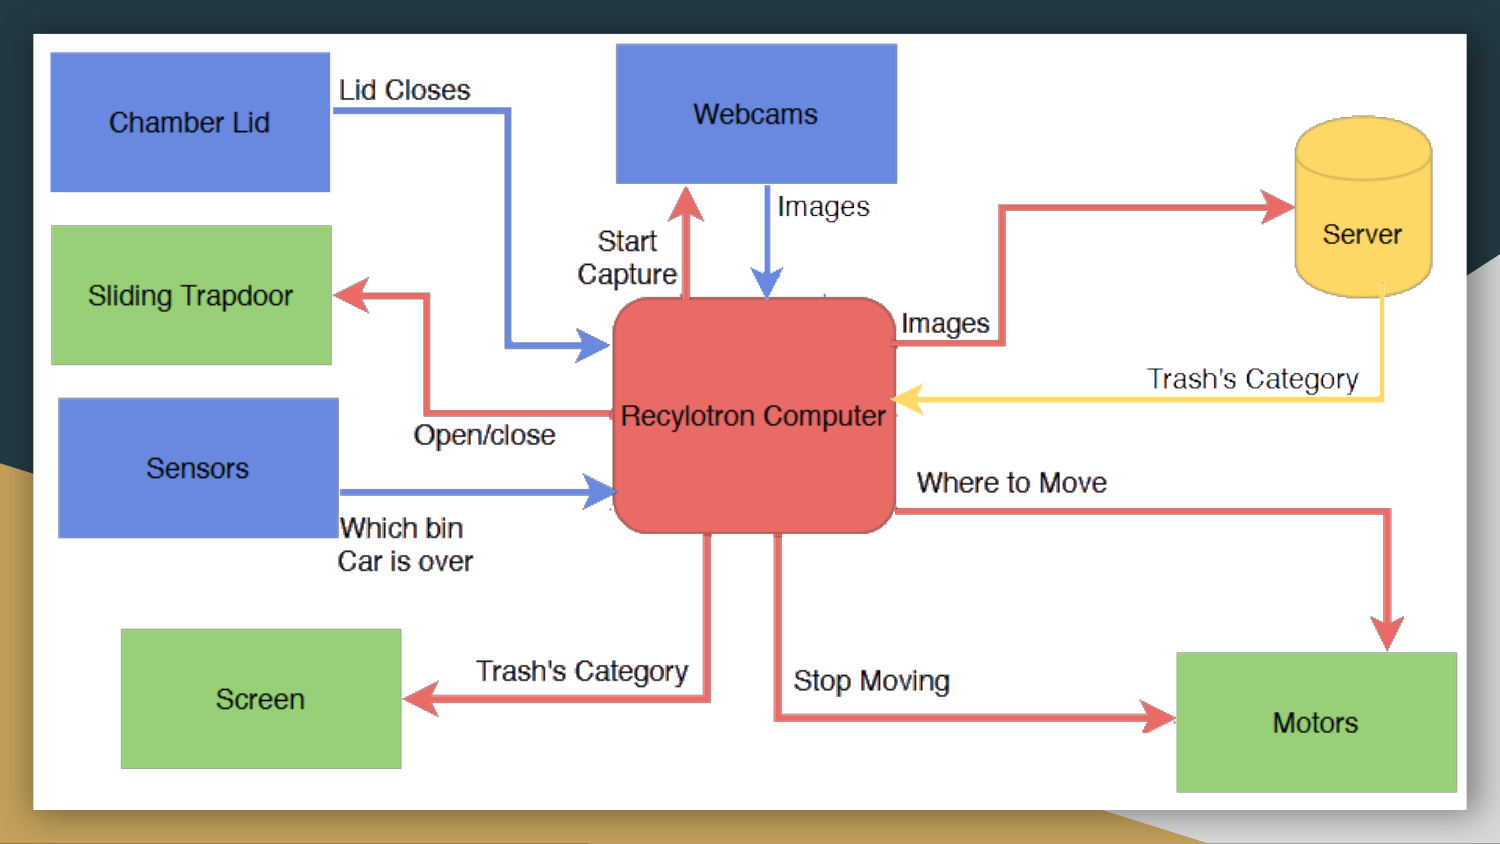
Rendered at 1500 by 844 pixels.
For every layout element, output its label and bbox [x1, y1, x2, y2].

picture [43, 17, 1465, 813]
